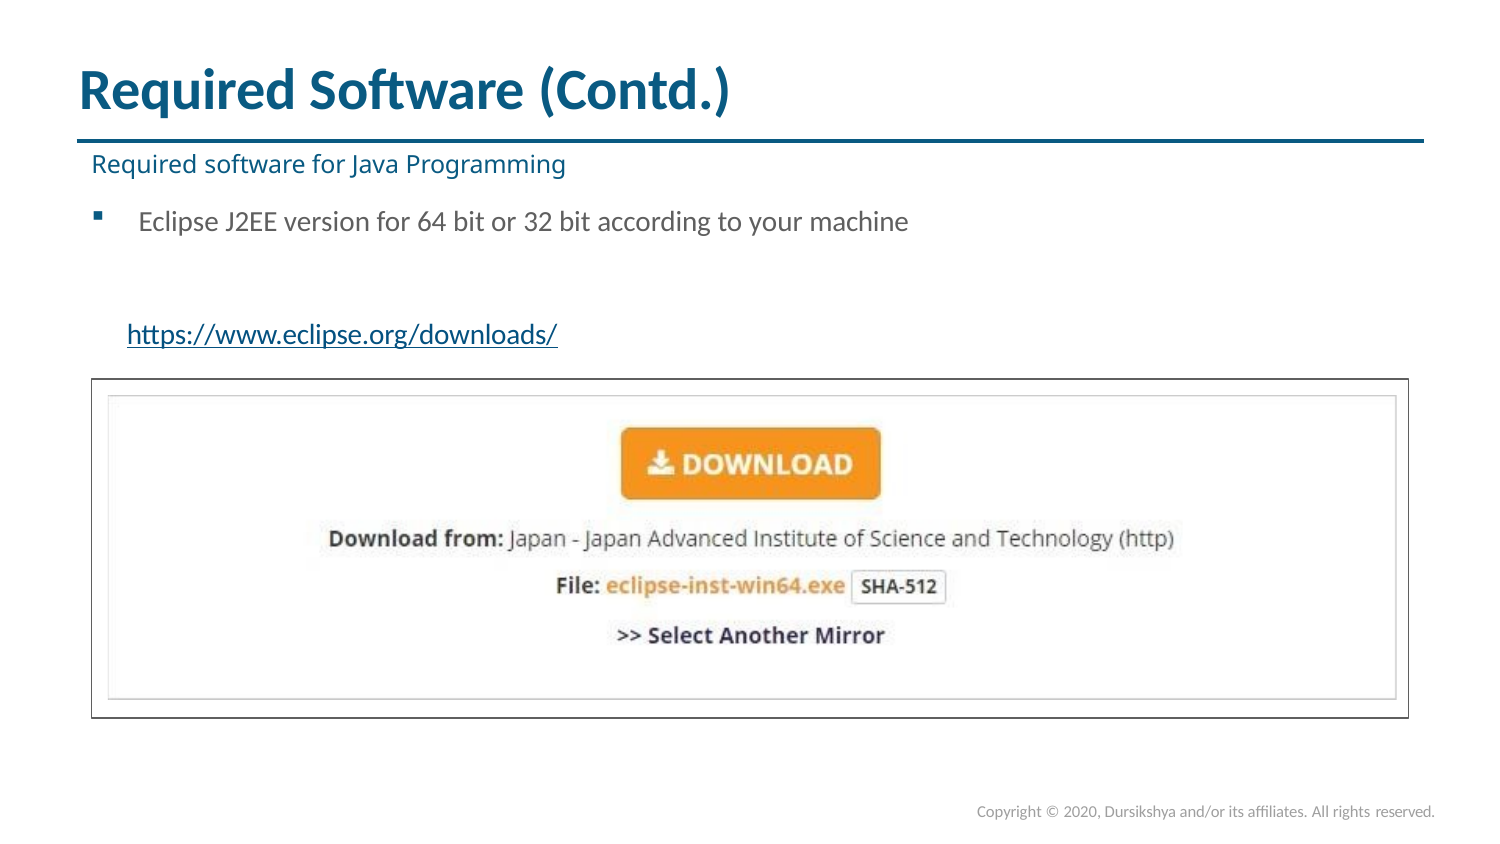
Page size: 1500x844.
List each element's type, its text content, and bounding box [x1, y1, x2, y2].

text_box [90, 377, 1410, 719]
title Required Software (Contd.) [77, 49, 740, 193]
footer Copyright © 2020, Dursikshya and/or its affiliates. All rights reserved. [975, 802, 1454, 844]
text_box Required software for Java Programming Eclipse J2EE version for 64 bit or 32 bit according to your machine https://www.eclipse.org/downloads/ [89, 146, 912, 351]
